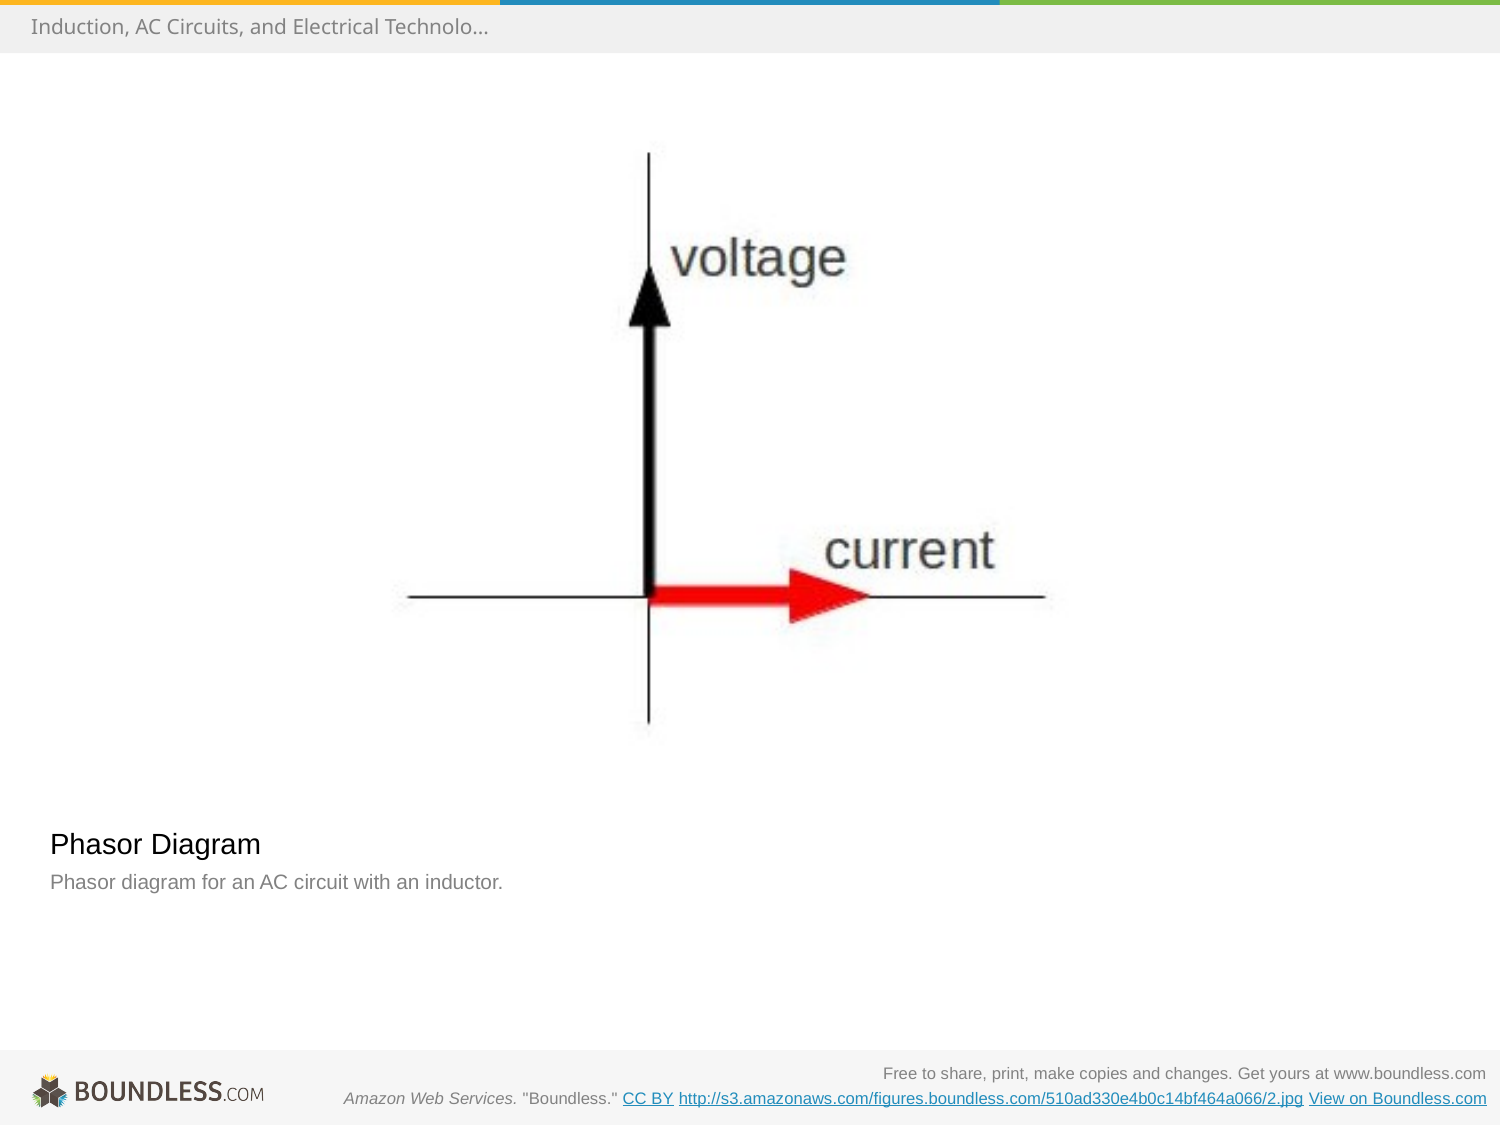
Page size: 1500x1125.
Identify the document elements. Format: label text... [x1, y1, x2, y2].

text_box [0, 1050, 1500, 1125]
picture [30, 1072, 265, 1109]
list Phasor Diagram Phasor diagram for an AC circuit with an inductor. [50, 825, 1450, 1038]
text_box Free to share, print, make copies and changes. Get yours at www.boundless.com [649, 1062, 1488, 1087]
picture [319, 87, 1181, 801]
text_box [0, 2, 1500, 54]
text_box Amazon Web Services. "Boundless." CC BY http://s3.amazonaws.com/figures.boundless.com/510ad330e4b0c14bf464a066/2.jpg View on Boundless.com [274, 1087, 1488, 1125]
text_box Induction, AC Circuits, and Electrical Technolo... [31, 13, 1475, 38]
